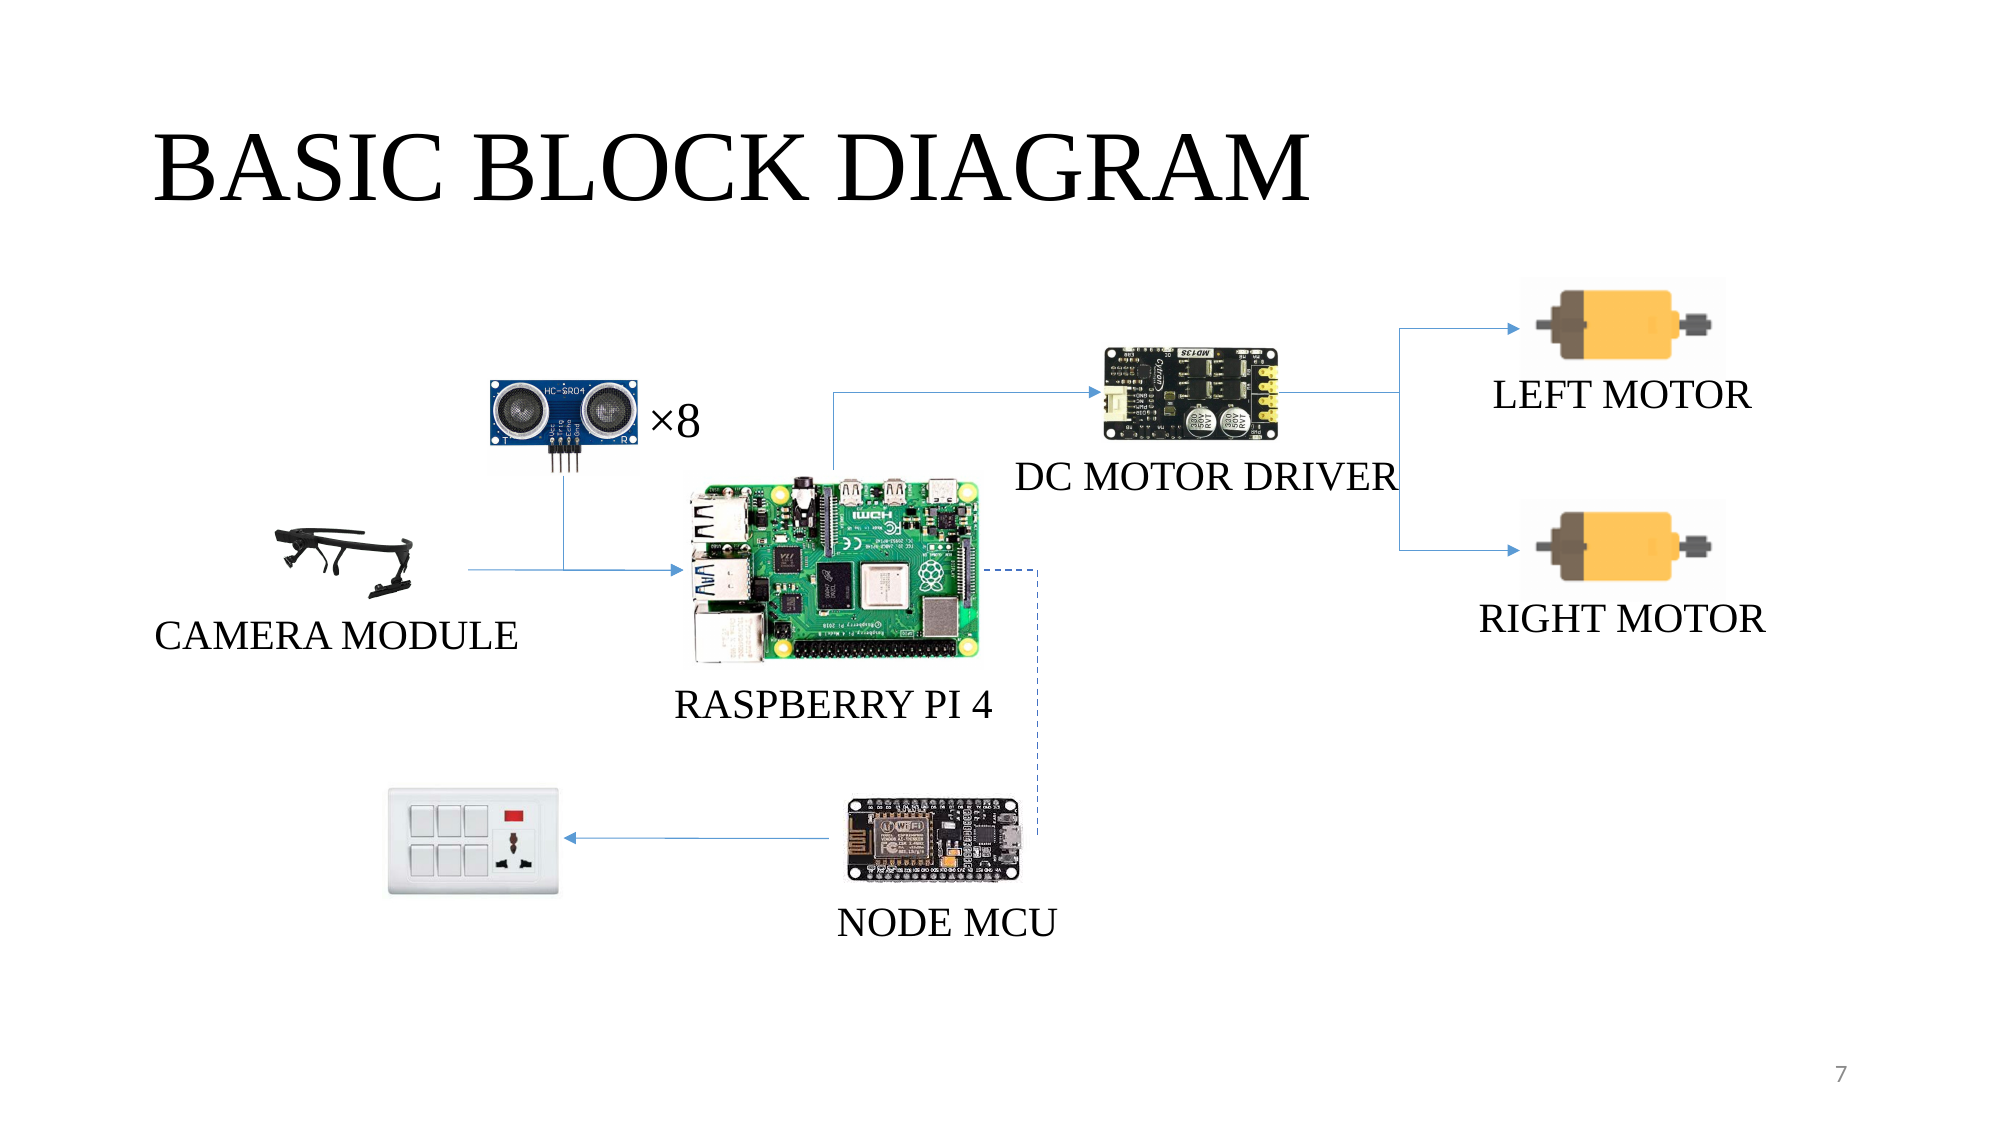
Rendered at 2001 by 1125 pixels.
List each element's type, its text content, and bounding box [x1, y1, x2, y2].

text_box NODE MCU [822, 887, 1074, 953]
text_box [1278, 328, 1520, 392]
picture [382, 747, 564, 929]
picture [1519, 498, 1726, 602]
text_box LEFT MOTOR [1520, 359, 1768, 425]
picture [1101, 342, 1278, 443]
picture [683, 469, 985, 670]
text_box CAMERA MODULE [139, 600, 535, 666]
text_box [1278, 392, 1520, 551]
text_box RASPBERRY PI 4 [659, 669, 983, 735]
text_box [983, 569, 1038, 839]
text_box ×8 [640, 380, 717, 455]
picture [828, 789, 1038, 888]
slide_number 7 [1412, 1042, 1863, 1103]
text_box RIGHT MOTOR [1464, 583, 1782, 648]
text_box DC MOTOR DRIVER [1007, 441, 1278, 507]
picture [487, 378, 640, 476]
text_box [576, 462, 671, 583]
picture [234, 508, 469, 631]
picture [1519, 277, 1726, 381]
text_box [928, 297, 1007, 565]
title BASIC BLOCK DIAGRAM [137, 59, 1863, 278]
